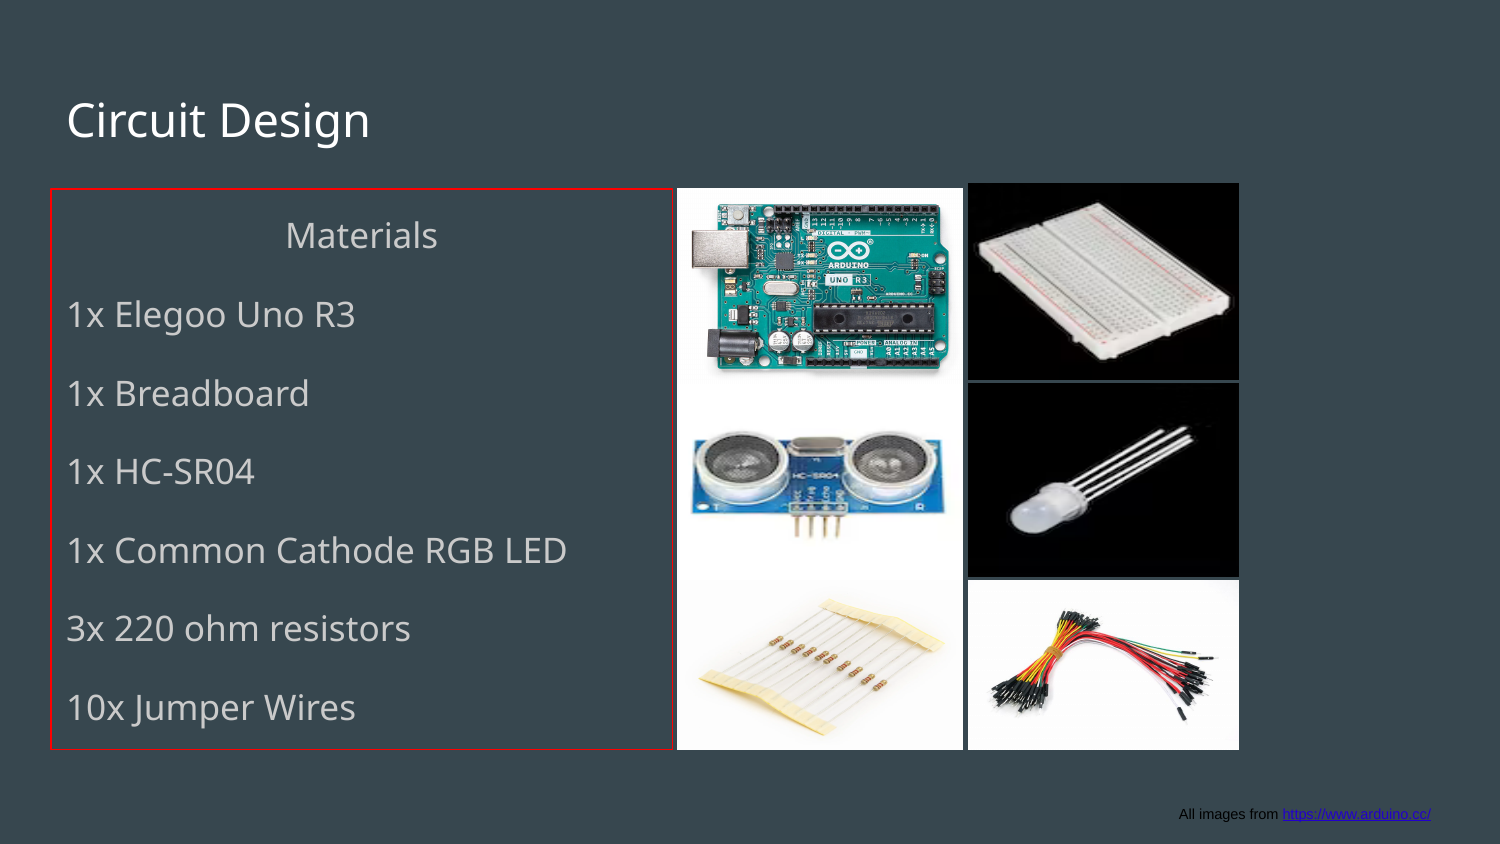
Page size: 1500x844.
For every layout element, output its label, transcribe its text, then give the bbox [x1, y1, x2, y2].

picture [967, 580, 1239, 750]
picture [677, 188, 964, 750]
picture [967, 382, 1239, 577]
title Circuit Design [51, 72, 1449, 167]
list Materials 1x Elegoo Uno R3 1x Breadboard 1x HC-SR04 1x Common Cathode RGB LED 3x 220 ohm resistors 10x Jumper Wires [51, 189, 673, 750]
text_box All images from https://www.arduino.cc/ [1163, 795, 1449, 831]
picture [967, 183, 1239, 380]
